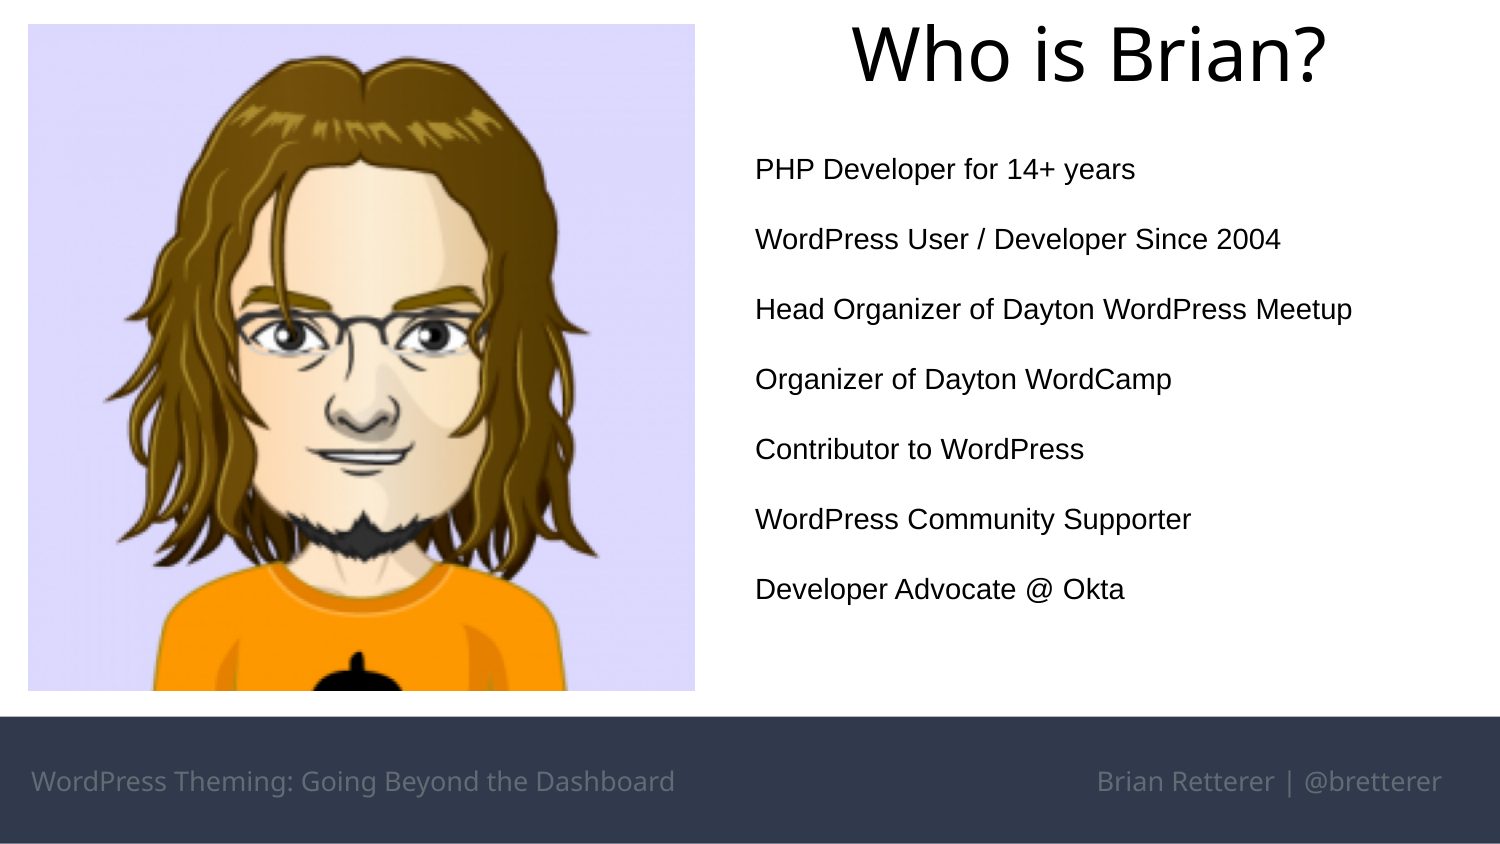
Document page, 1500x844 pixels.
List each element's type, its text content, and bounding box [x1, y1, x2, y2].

text_box PHP Developer for 14+ years WordPress User / Developer Since 2004 Head Organizer of Dayton WordPress Meetup Organizer of Dayton WordCamp Contributor to WordPress WordPress Community Supporter Developer Advocate @ Okta [740, 135, 1426, 691]
picture [28, 24, 695, 691]
list WordPress Theming: Going Beyond the Dashboard [16, 743, 725, 819]
text_box Who is Brian? [836, 0, 1375, 83]
list Brian Retterer | @bretterer [1081, 743, 1477, 819]
